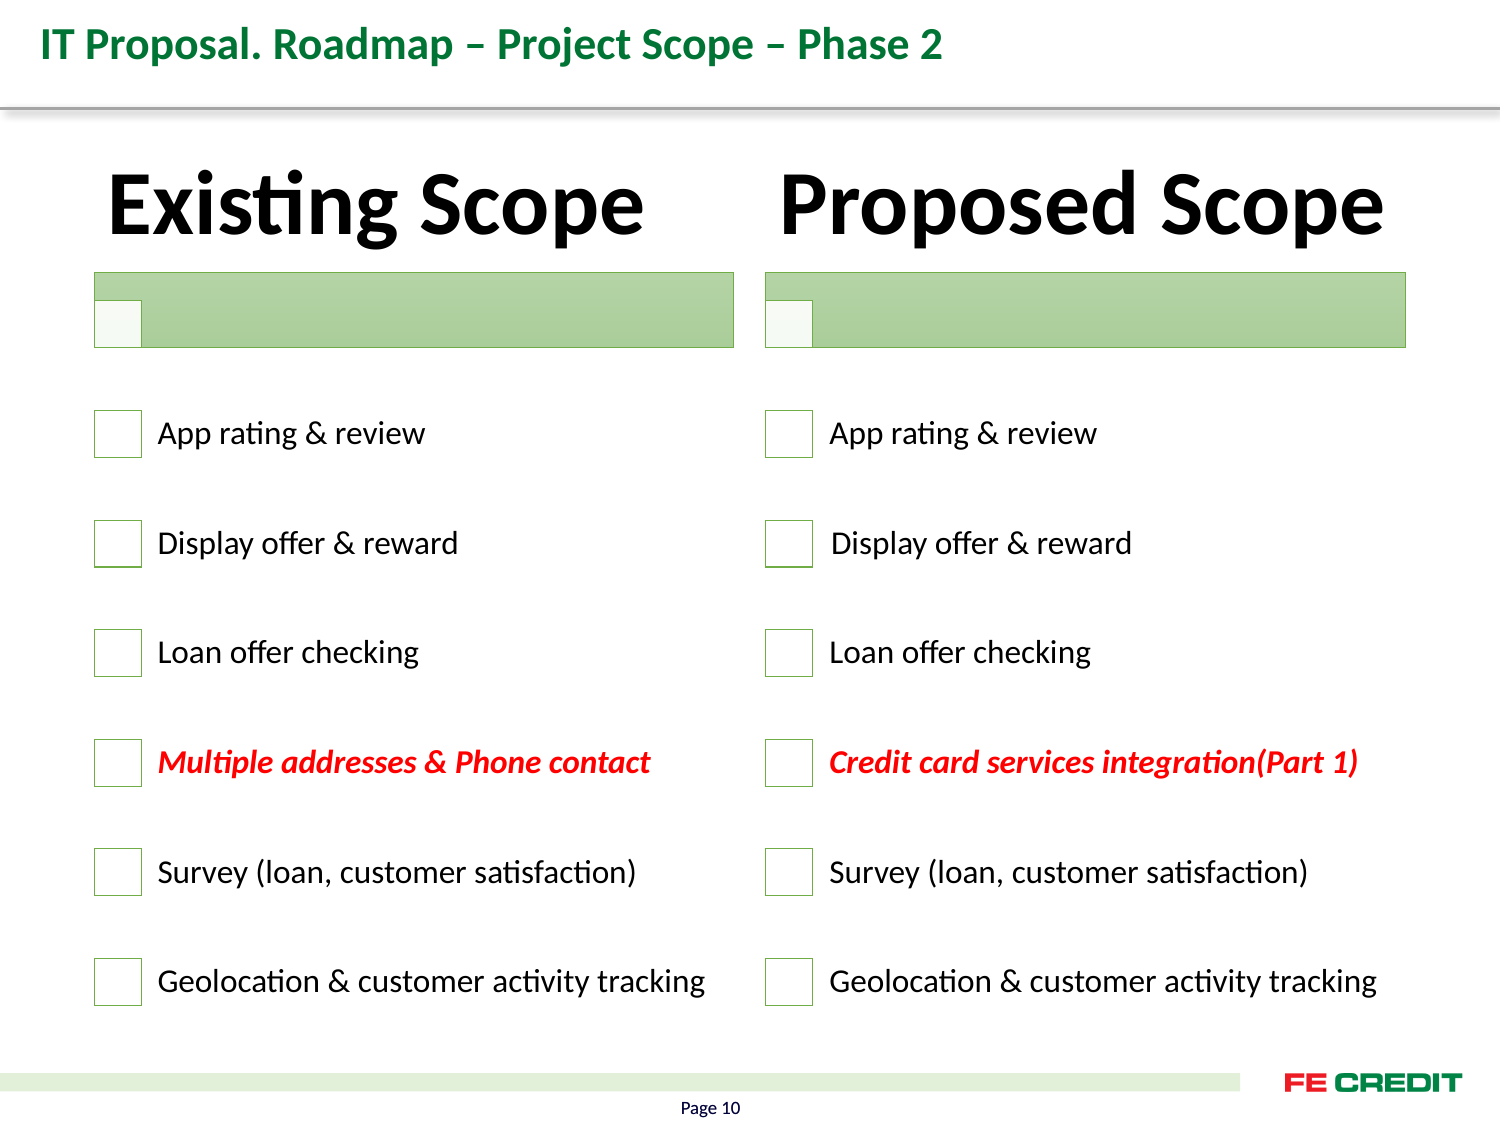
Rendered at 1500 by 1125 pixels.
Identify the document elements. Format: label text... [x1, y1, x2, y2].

picture [1285, 1073, 1463, 1092]
text_box Page 10 [674, 1089, 758, 1125]
title IT Proposal. Roadmap – Project Scope – Phase 2 [24, 12, 1319, 78]
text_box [24, 137, 1475, 1038]
